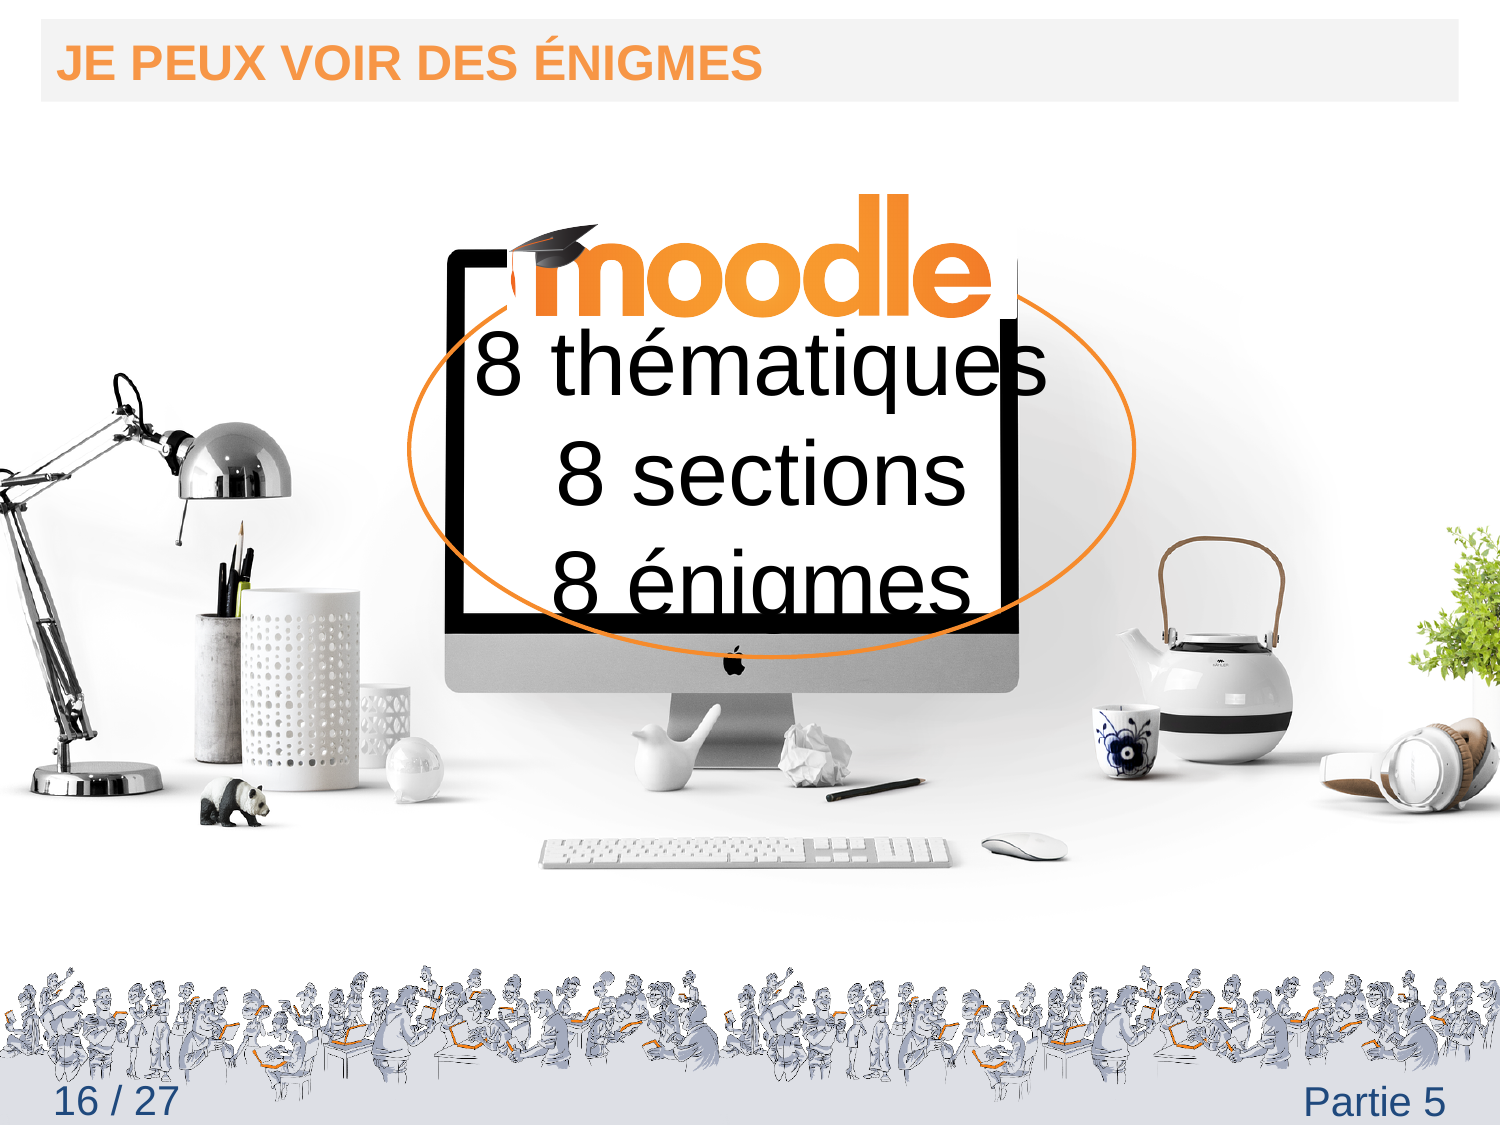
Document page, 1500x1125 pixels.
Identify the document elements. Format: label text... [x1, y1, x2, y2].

text_box 16 / 27 [41, 1069, 254, 1125]
text_box Je peux voir des énigmes [41, 19, 1459, 102]
text_box Partie 5 [277, 1070, 1459, 1125]
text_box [408, 185, 1135, 658]
picture [0, 0, 1500, 1125]
